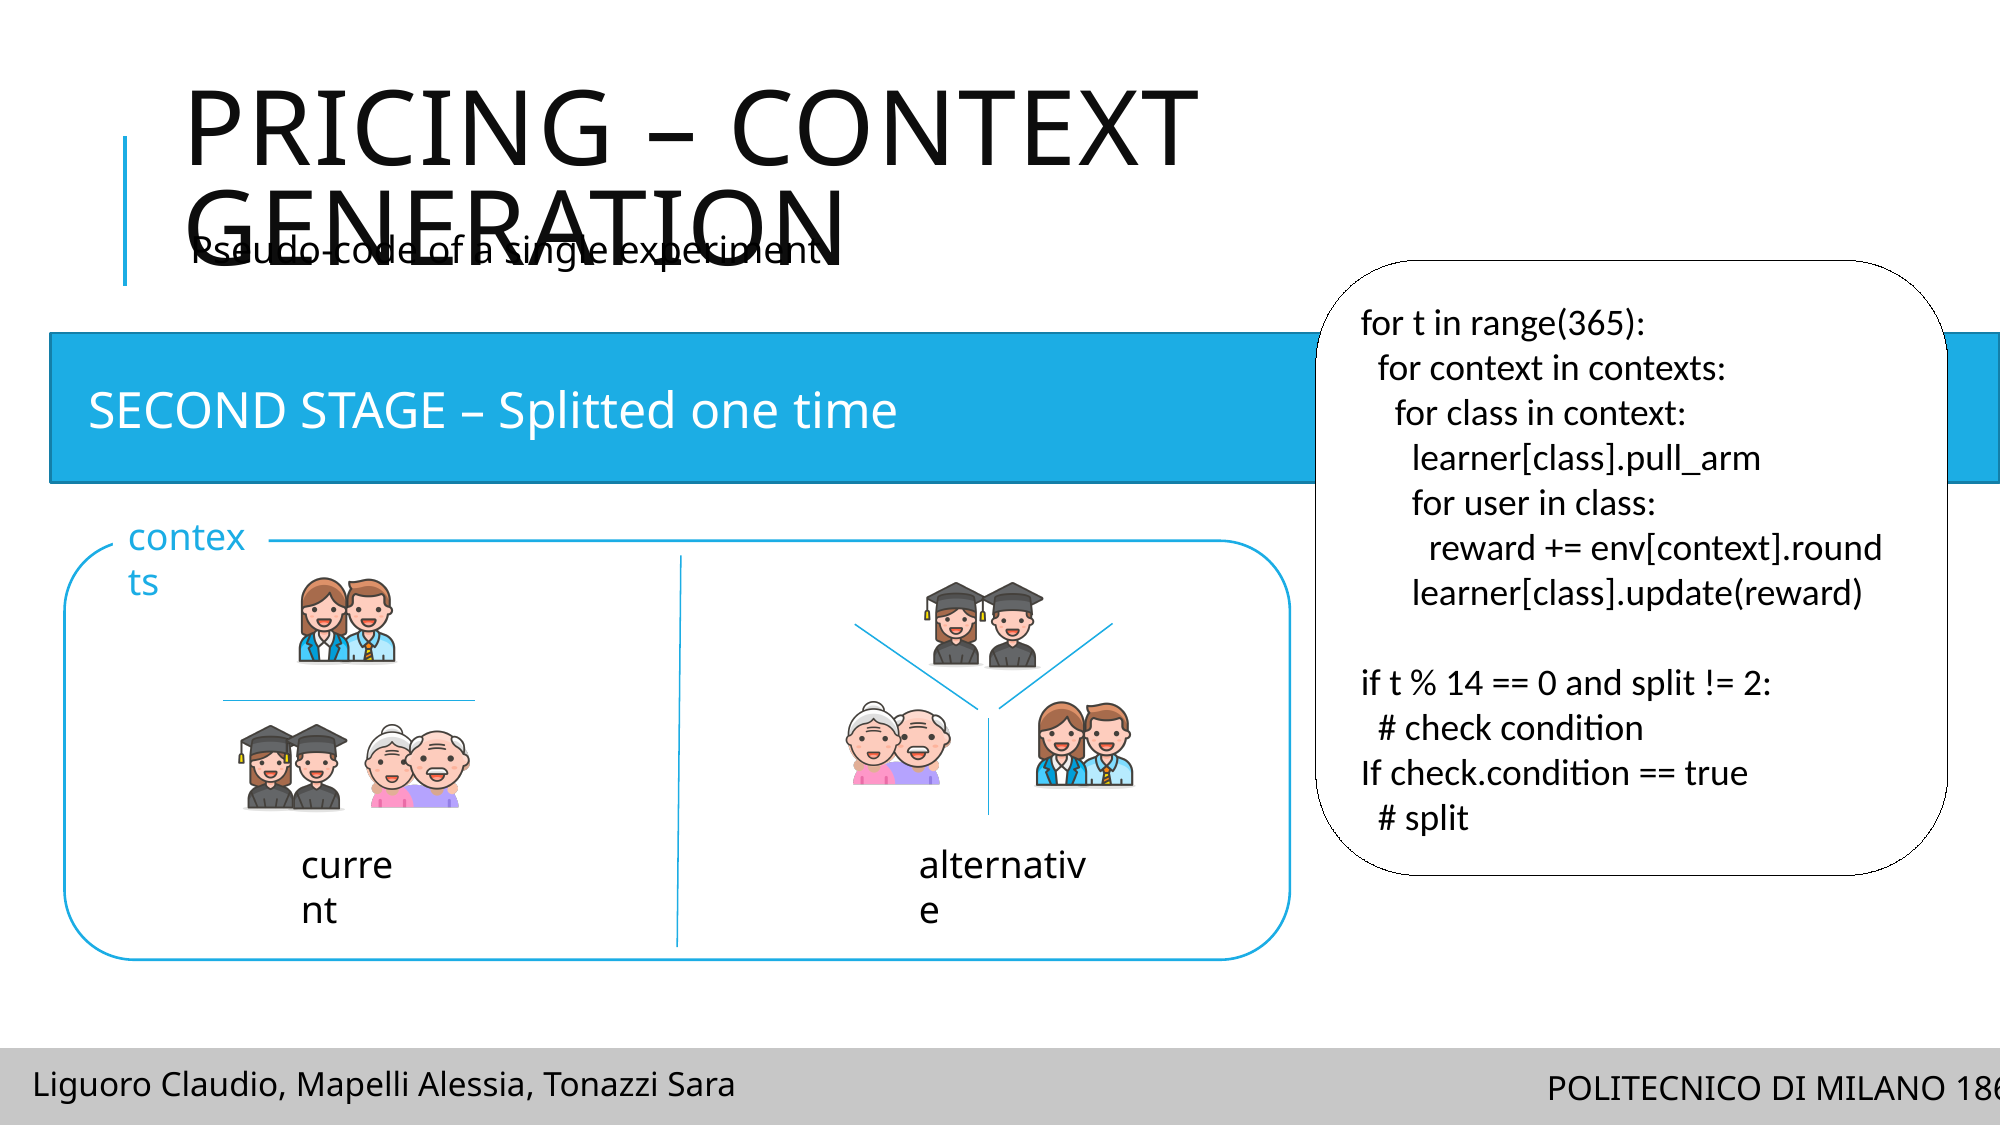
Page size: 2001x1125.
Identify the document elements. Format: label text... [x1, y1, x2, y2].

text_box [854, 623, 979, 710]
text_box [676, 555, 681, 948]
text_box contexts [112, 505, 269, 611]
text_box Liguoro Claudio, Mapelli Alessia, Tonazzi Sara [17, 1056, 792, 1111]
text_box [49, 332, 1320, 484]
picture [226, 715, 481, 818]
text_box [998, 623, 1113, 709]
text_box POLITECNICO DI MILANO 1863 [1532, 1059, 2000, 1115]
picture [911, 580, 1058, 672]
picture [835, 693, 963, 794]
title PRICING – context generation [168, 62, 1366, 309]
text_box alternative [903, 833, 1111, 939]
text_box SECOND STAGE – Splitted one time [73, 371, 1019, 447]
picture [274, 565, 421, 667]
picture [1012, 689, 1159, 791]
text_box for t in range(365): for context in contexts: for class in context: learner[class].pull_arm for user in class: reward += env[context].round learner[class].update(reward) if t % 14 == 0 and split != 2: # check condition If check.condition == true # split [1315, 260, 1948, 876]
text_box Pseudo-code of a single experiment [175, 218, 1127, 279]
text_box current [285, 833, 420, 939]
text_box [0, 1048, 2000, 1125]
text_box [1944, 332, 2000, 484]
text_box [63, 539, 1292, 962]
